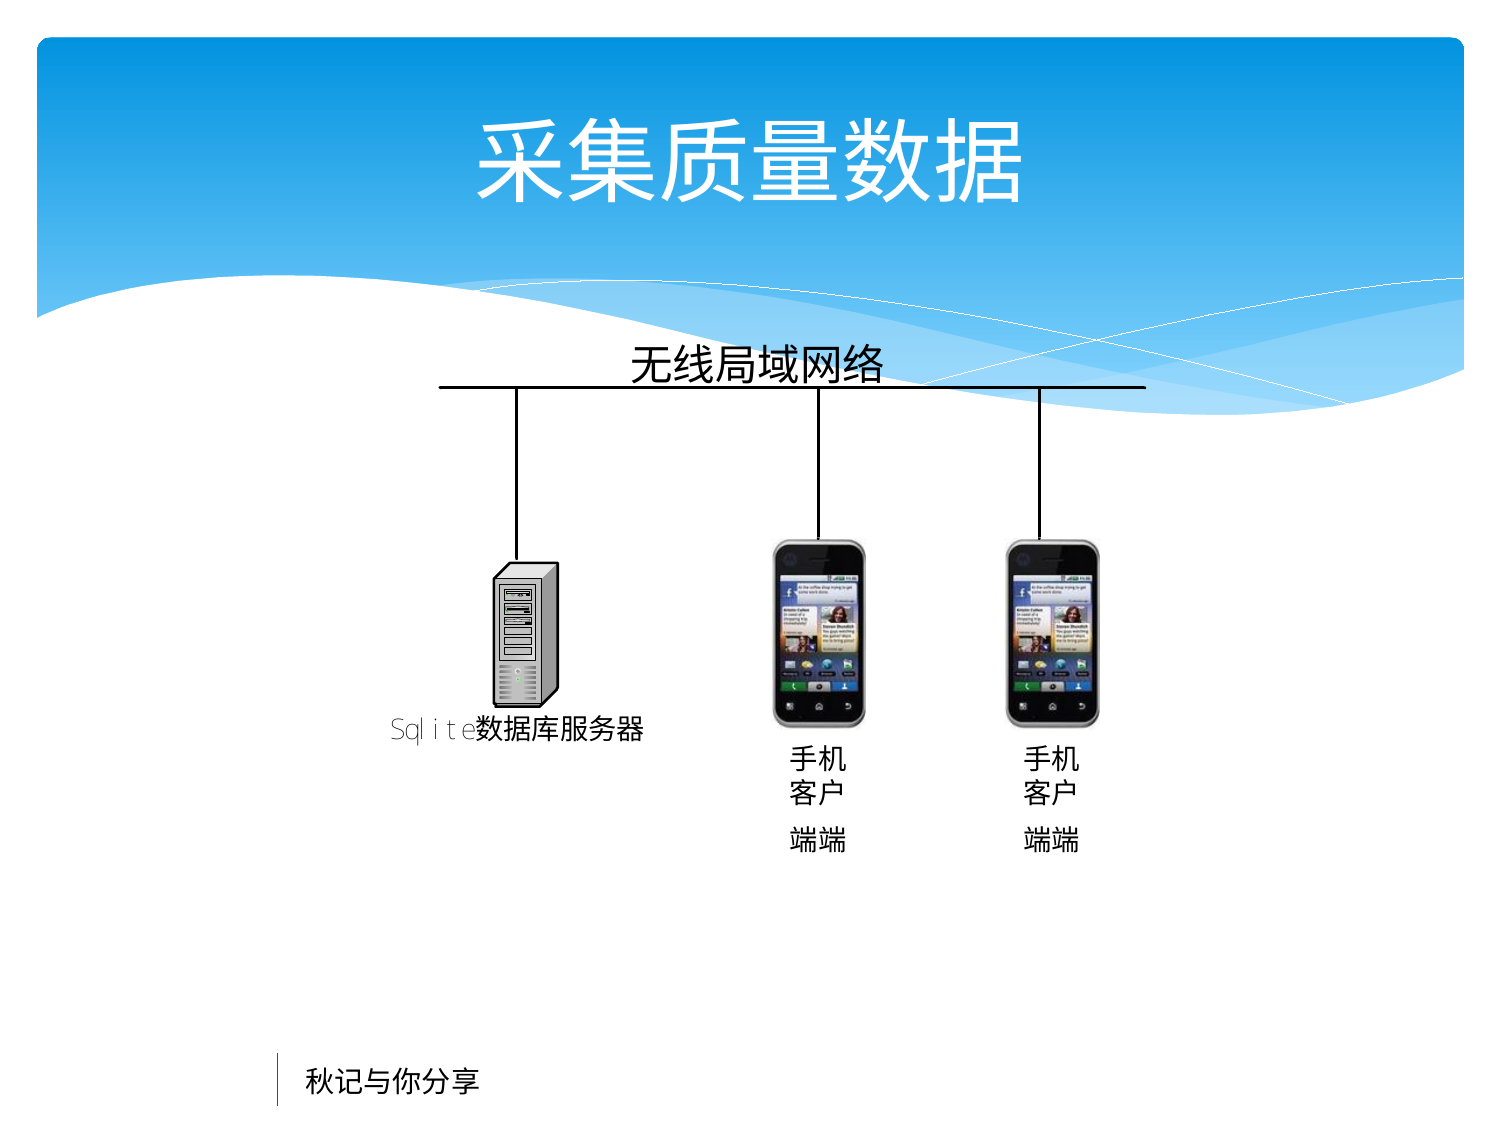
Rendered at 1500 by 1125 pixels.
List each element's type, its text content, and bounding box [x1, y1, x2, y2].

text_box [371, 337, 1152, 868]
title 采集质量数据 [75, 55, 1425, 261]
